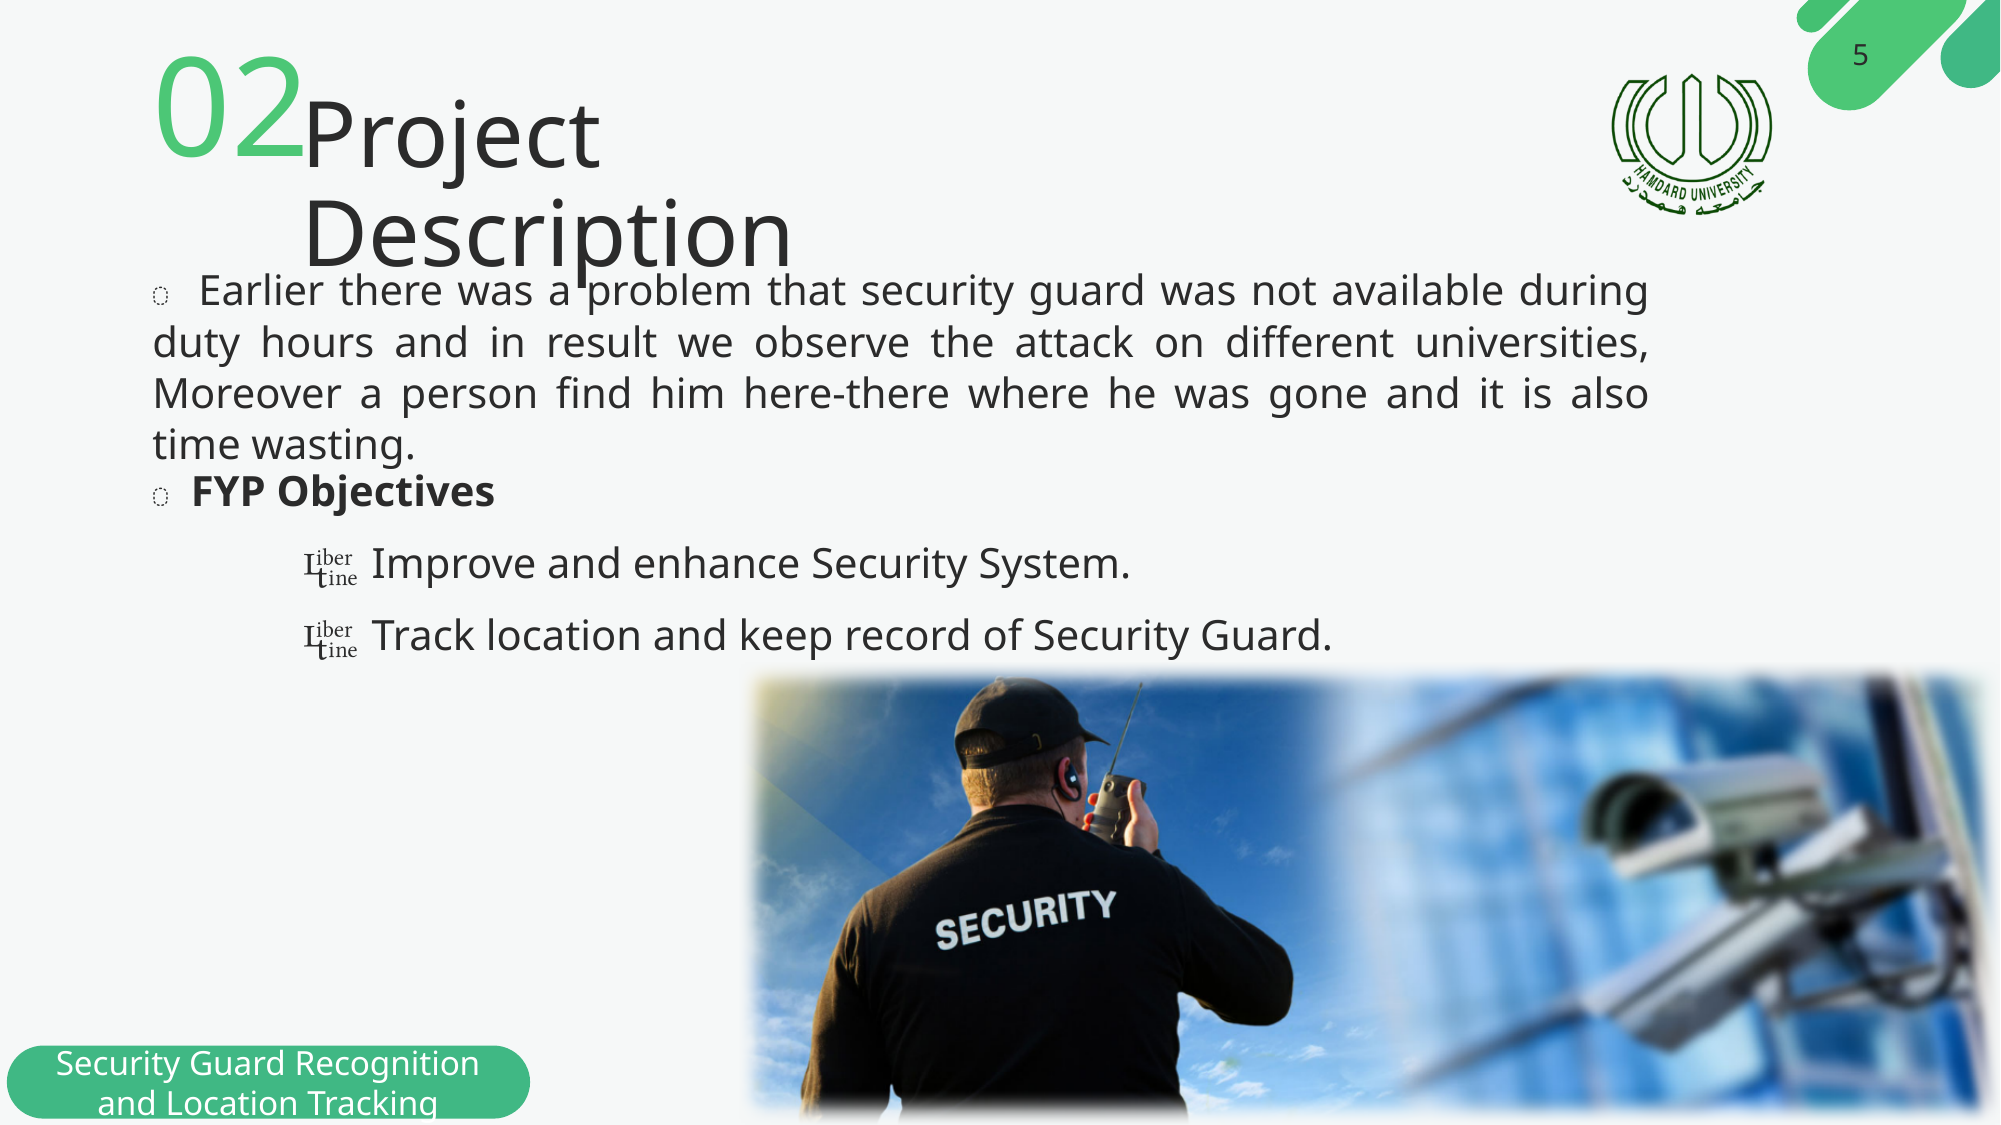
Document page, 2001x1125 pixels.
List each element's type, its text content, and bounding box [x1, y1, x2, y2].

text_box  Earlier there was a problem that security guard was not available during duty hours and in result we observe the attack on different universities, Moreover a person find him here-there where he was gone and it is also time wasting. [137, 255, 1666, 418]
text_box 02 [137, 139, 334, 186]
picture [1610, 72, 1777, 218]
text_box Project Description [287, 80, 1014, 205]
text_box Security Guard Recognition and Location Tracking [5, 1044, 532, 1120]
text_box  FYP Objectives  Improve and enhance Security System.  Track location and keep record of Security Guard. [137, 455, 1666, 733]
picture [739, 662, 2000, 1125]
